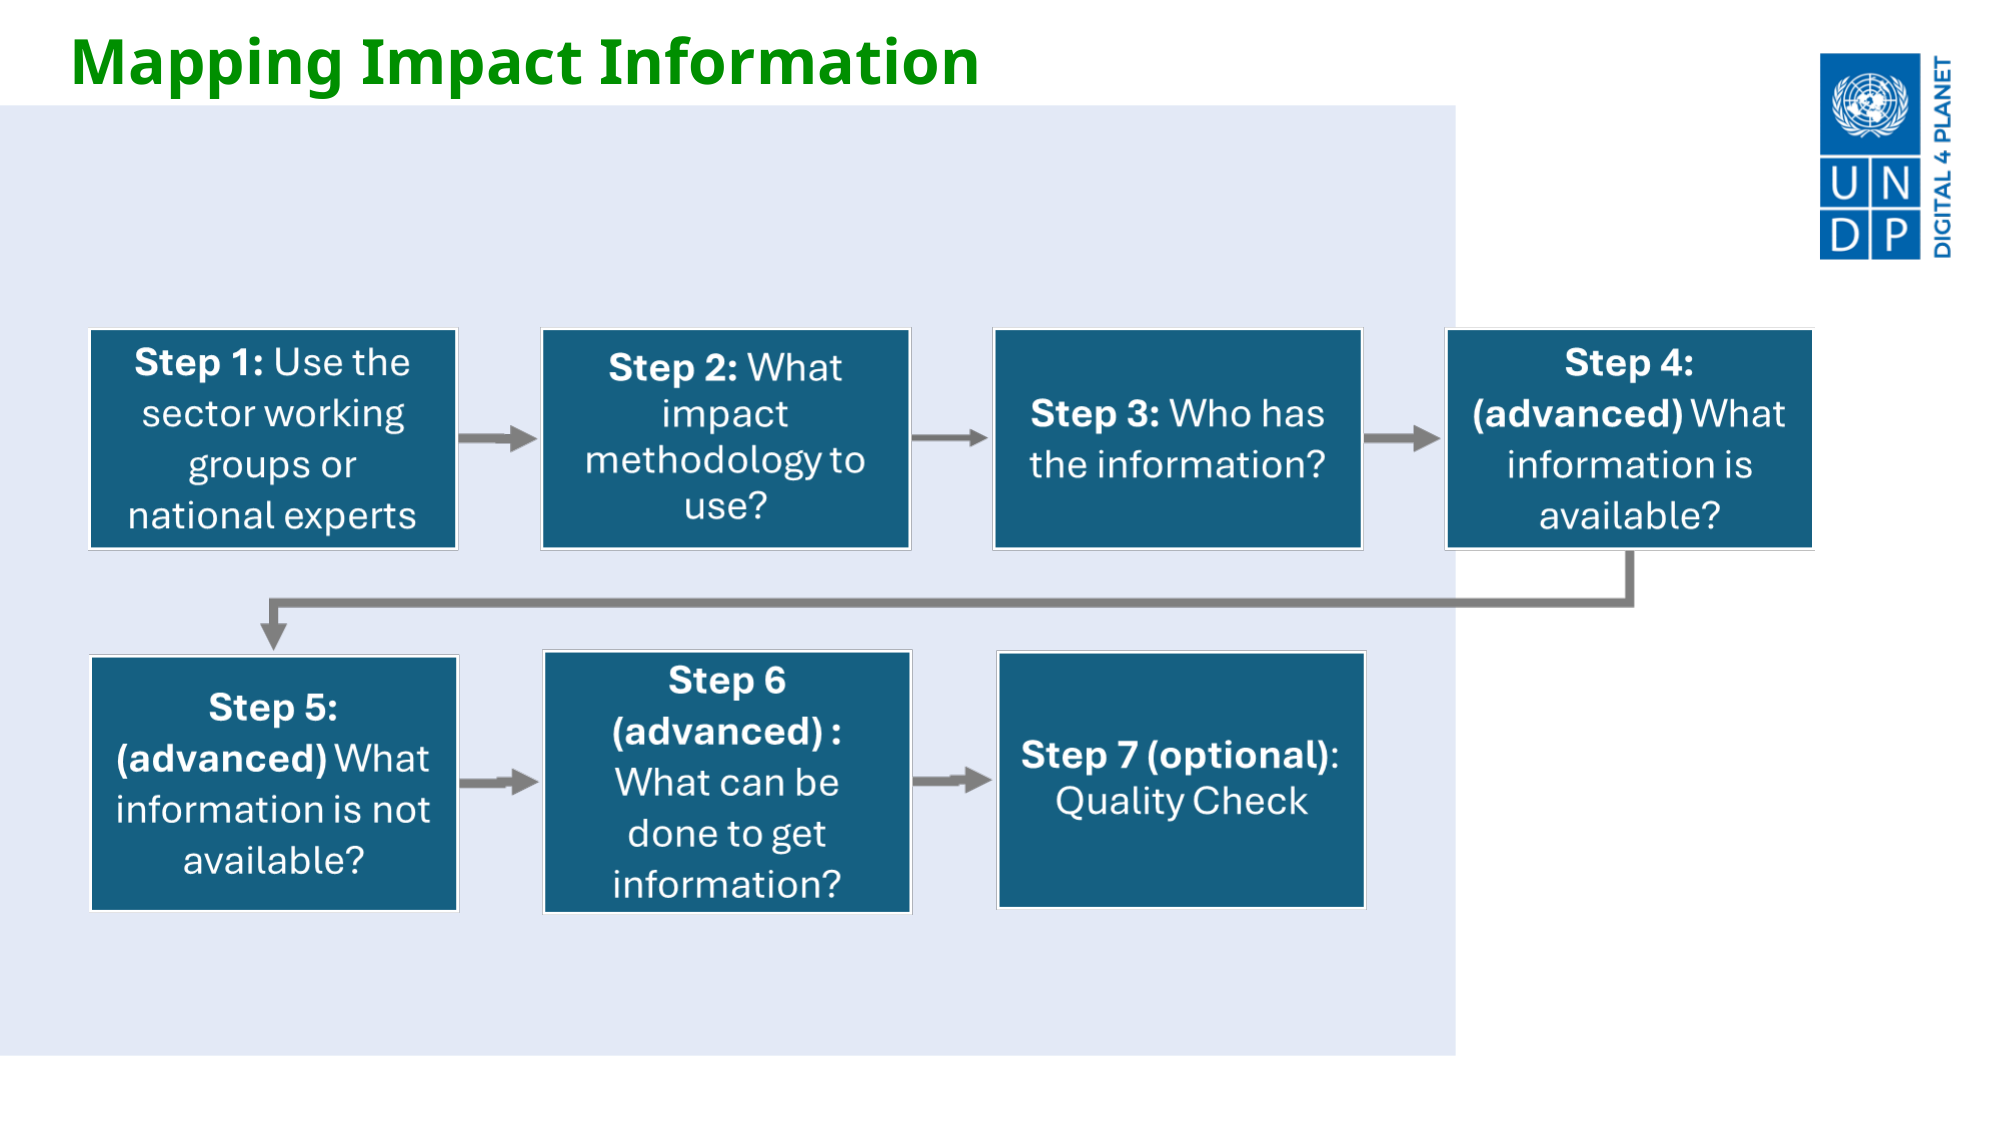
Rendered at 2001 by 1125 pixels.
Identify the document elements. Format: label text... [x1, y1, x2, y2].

picture [88, 35, 1970, 995]
text_box [0, 104, 1457, 1057]
text_box Mapping Impact Information [54, 9, 1778, 106]
